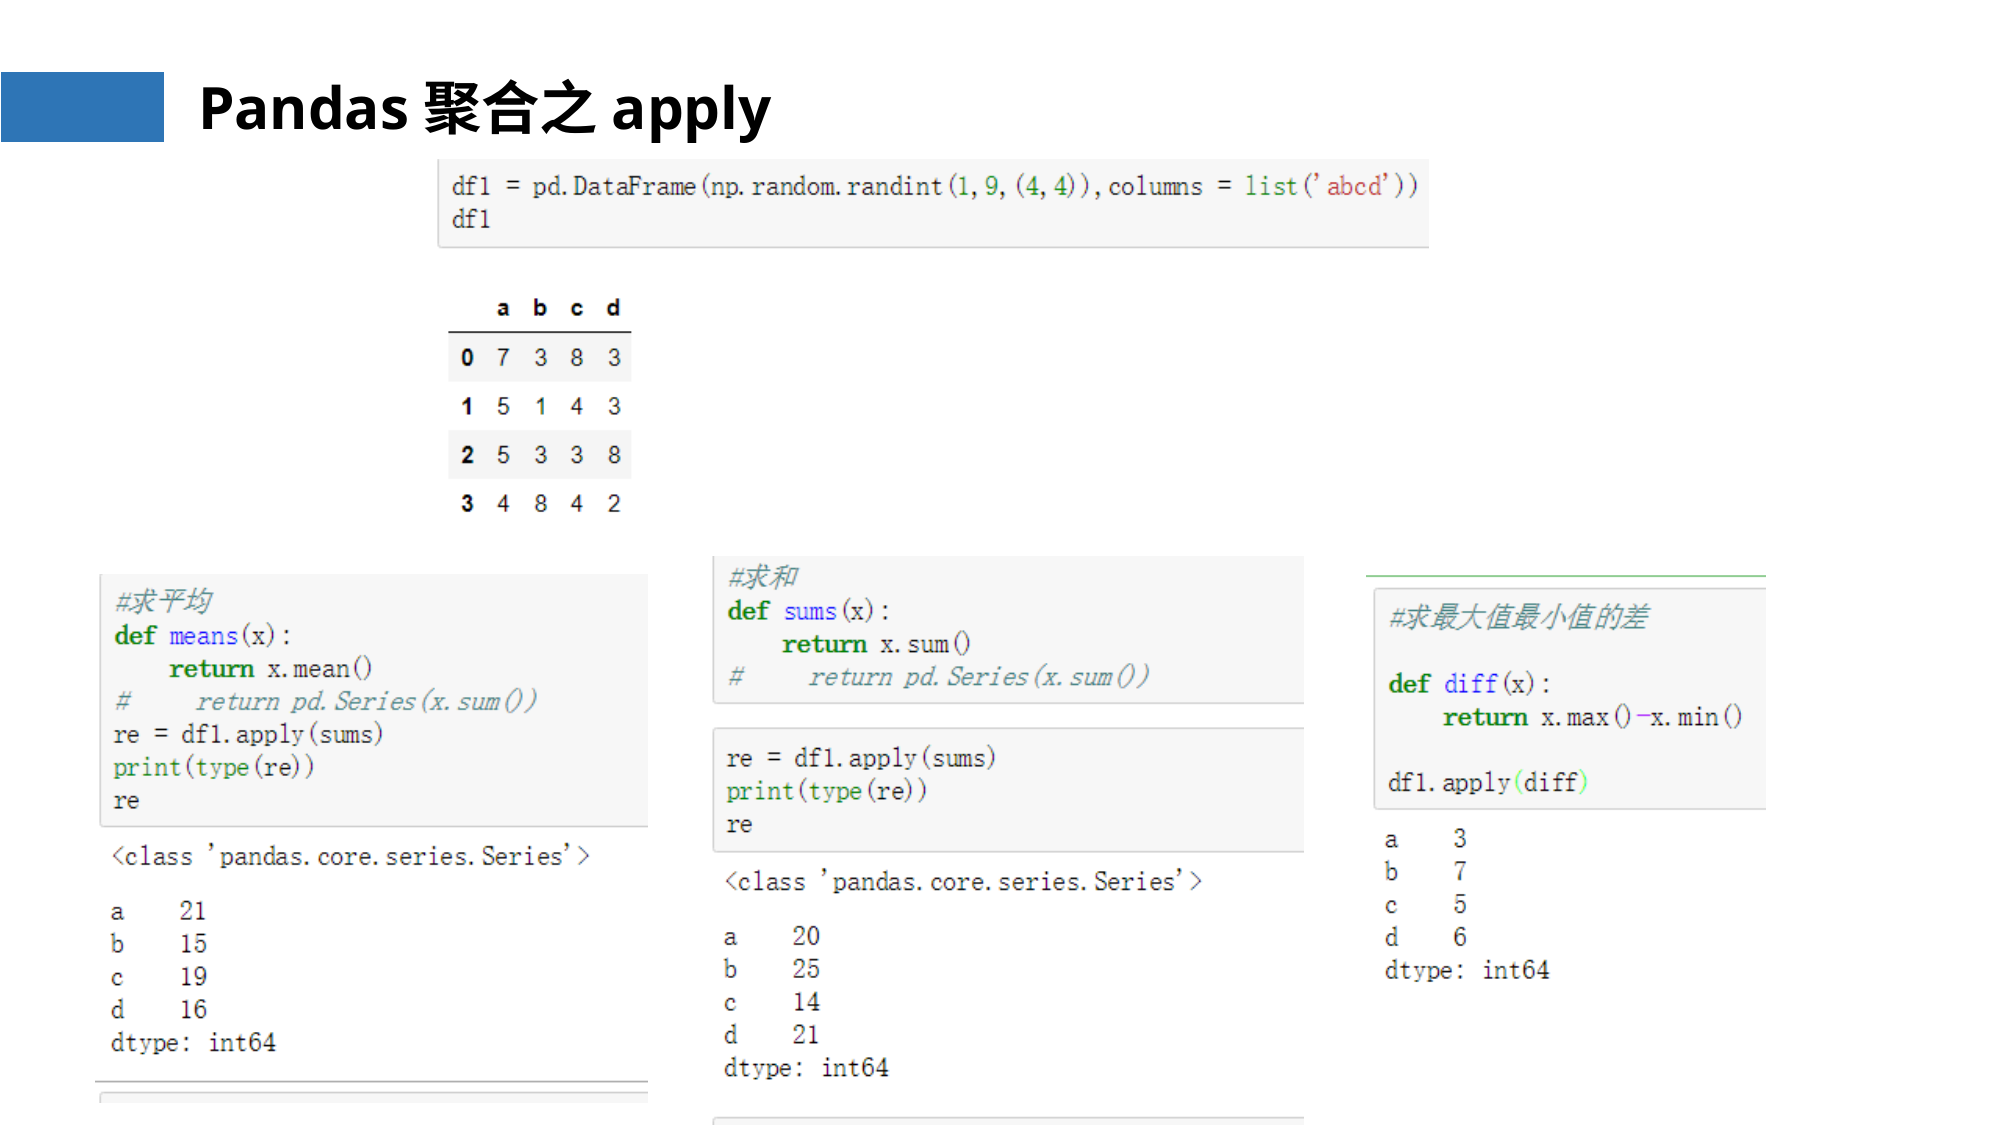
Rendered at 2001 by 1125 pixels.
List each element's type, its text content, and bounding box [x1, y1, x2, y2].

picture [1366, 574, 1766, 993]
title Pandas聚合之apply [183, 72, 1534, 196]
picture [433, 159, 1429, 1125]
picture [95, 574, 648, 1103]
